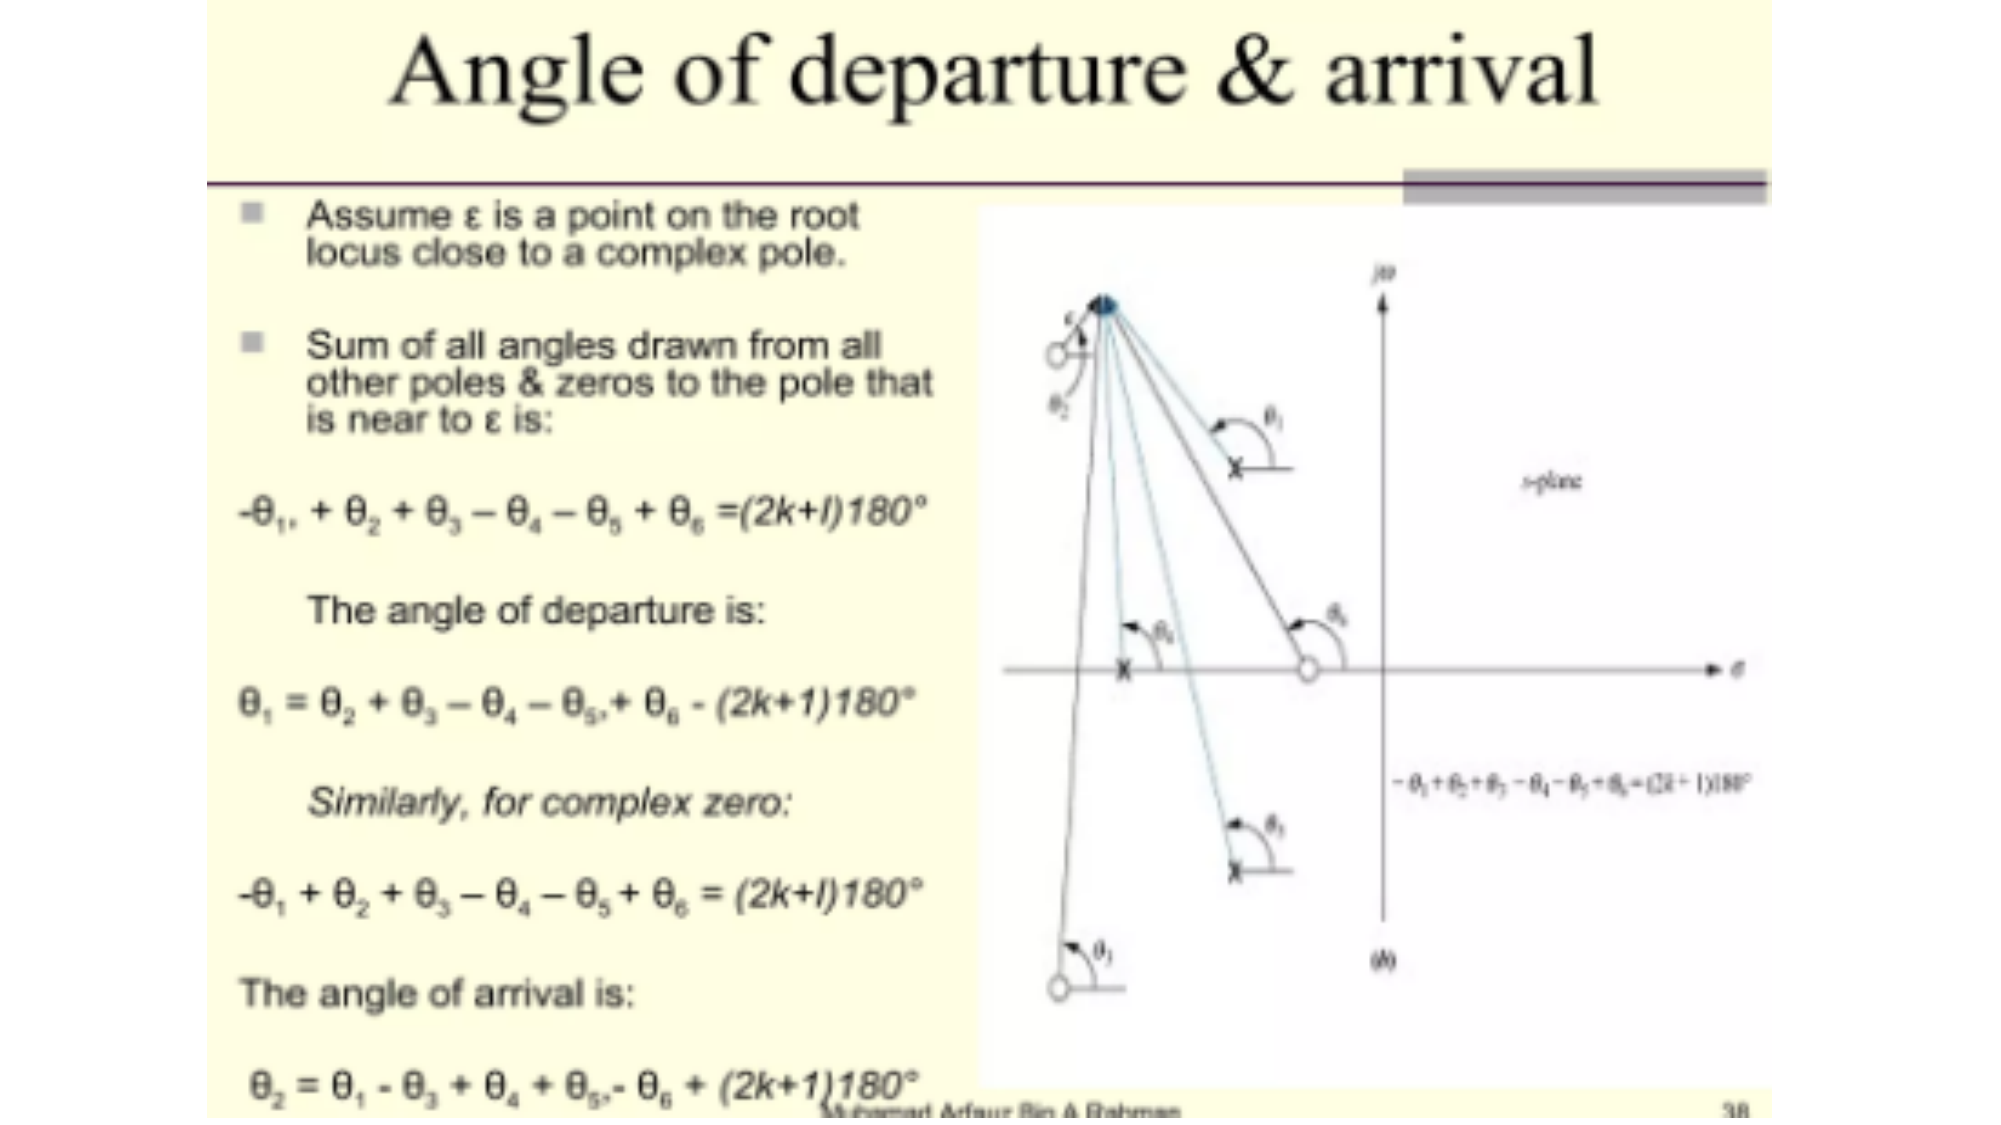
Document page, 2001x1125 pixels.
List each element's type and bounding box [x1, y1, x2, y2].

picture [207, 0, 1772, 1118]
